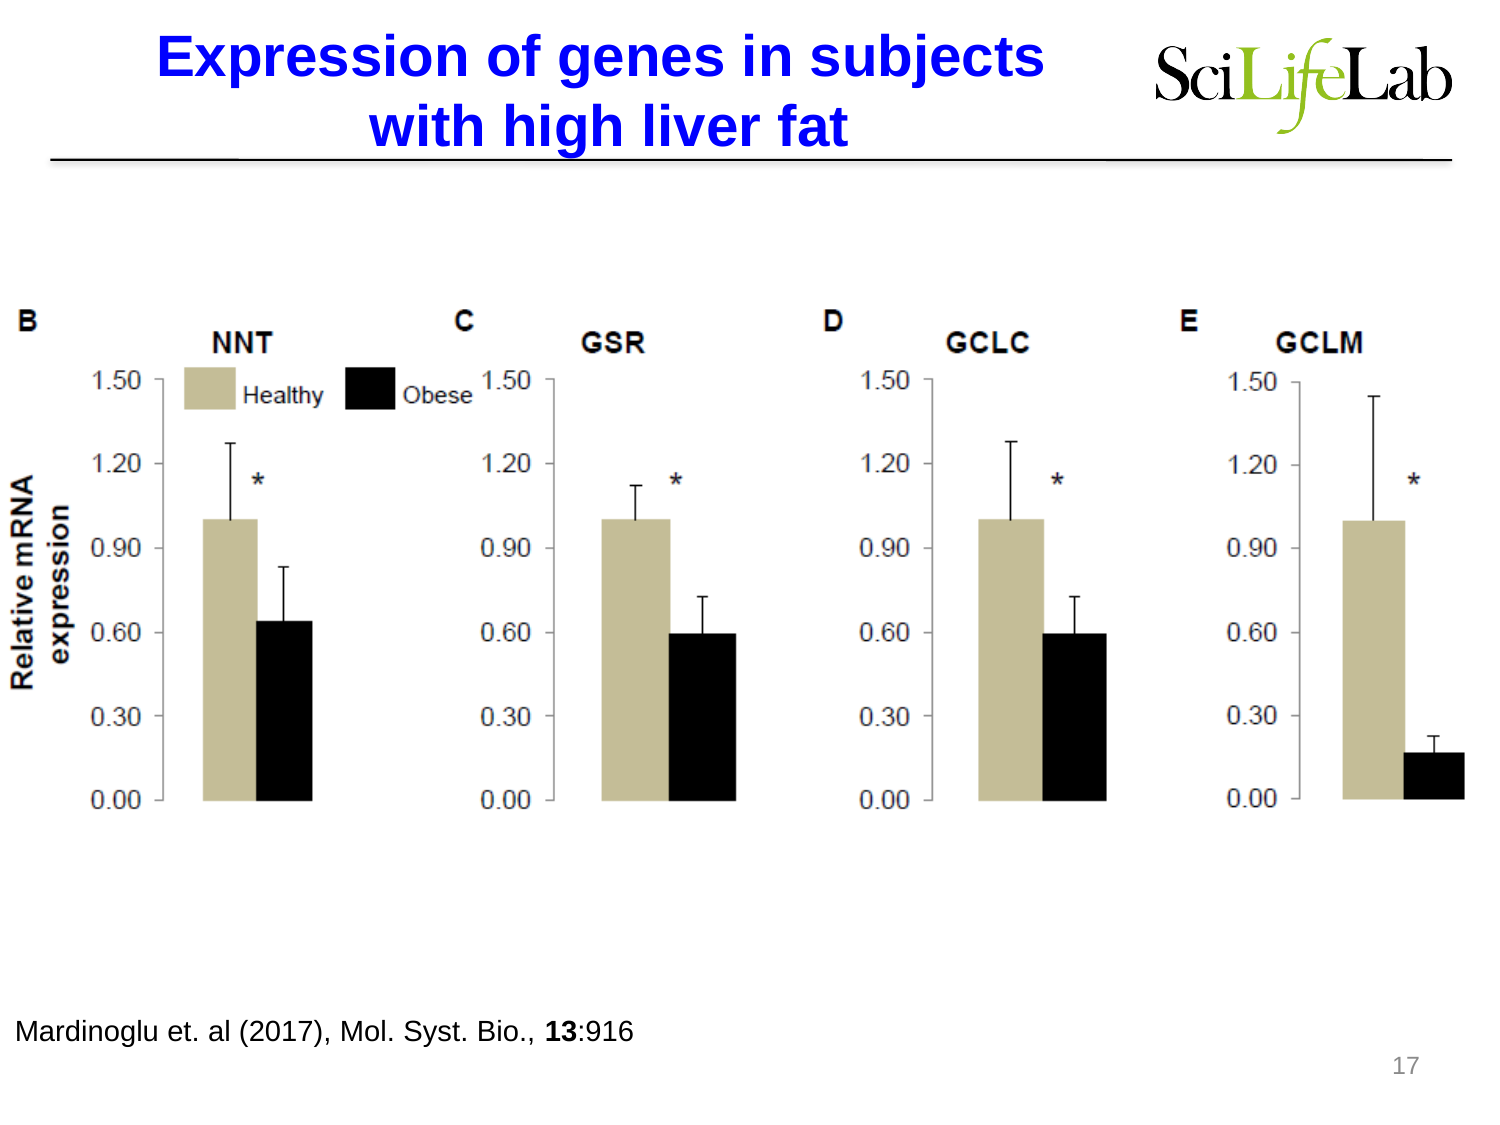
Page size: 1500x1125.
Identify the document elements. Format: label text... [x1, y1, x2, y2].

text_box Expression of genes in subjects with high liver fat [54, 10, 1165, 166]
slide_number 17 [1085, 1034, 1436, 1094]
text_box Mardinoglu et. al (2017), Mol. Syst. Bio., 13:916 [0, 1004, 826, 1055]
picture [0, 272, 1500, 853]
picture [1165, 38, 1452, 134]
